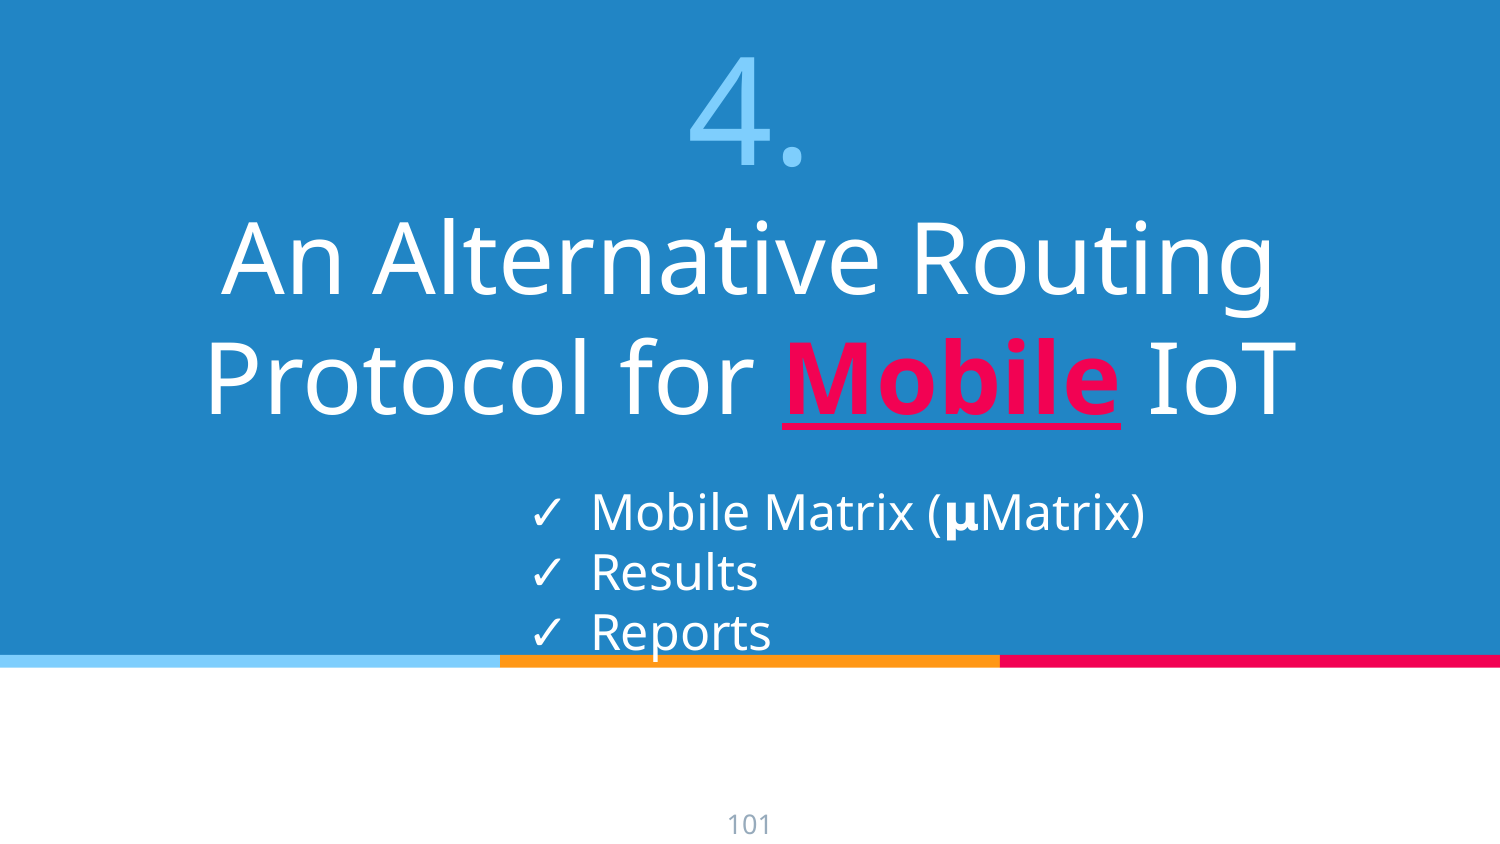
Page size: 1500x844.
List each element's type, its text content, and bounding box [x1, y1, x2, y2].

subtitle Mobile Matrix (𝝻Matrix) Results Reports [499, 465, 1388, 595]
slide_number ‹#› [0, 792, 1500, 844]
title 4. An Alternative Routing Protocol for Mobile IoT [112, 259, 1388, 450]
